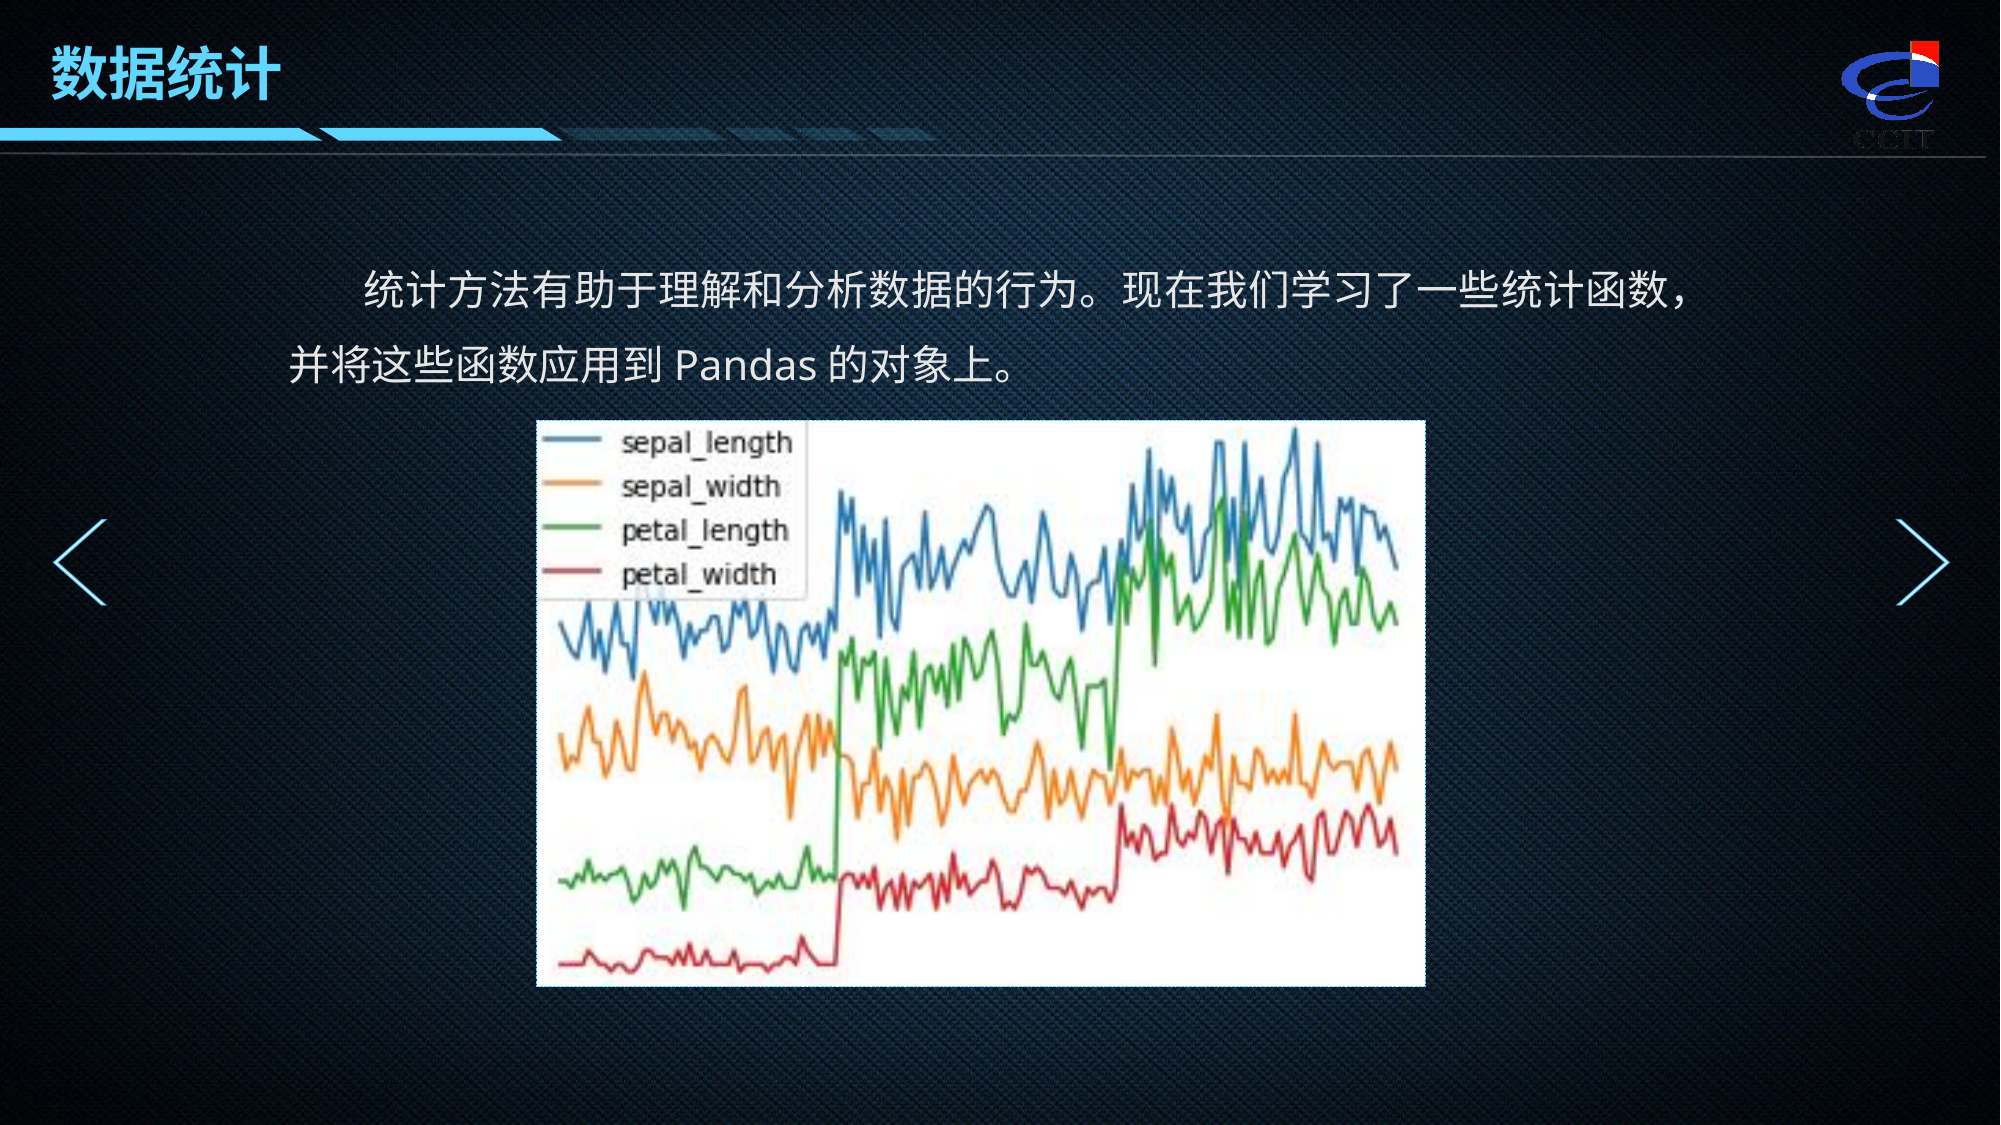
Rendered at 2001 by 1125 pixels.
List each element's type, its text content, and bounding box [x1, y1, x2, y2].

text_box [536, 420, 1426, 987]
text_box 数据统计 [35, 29, 1277, 115]
text_box 统计方法有助于理解和分析数据的行为。现在我们学习了一些统计函数，并将这些函数应用到Pandas的对象上。 [273, 231, 1727, 397]
picture [0, 0, 2000, 1125]
